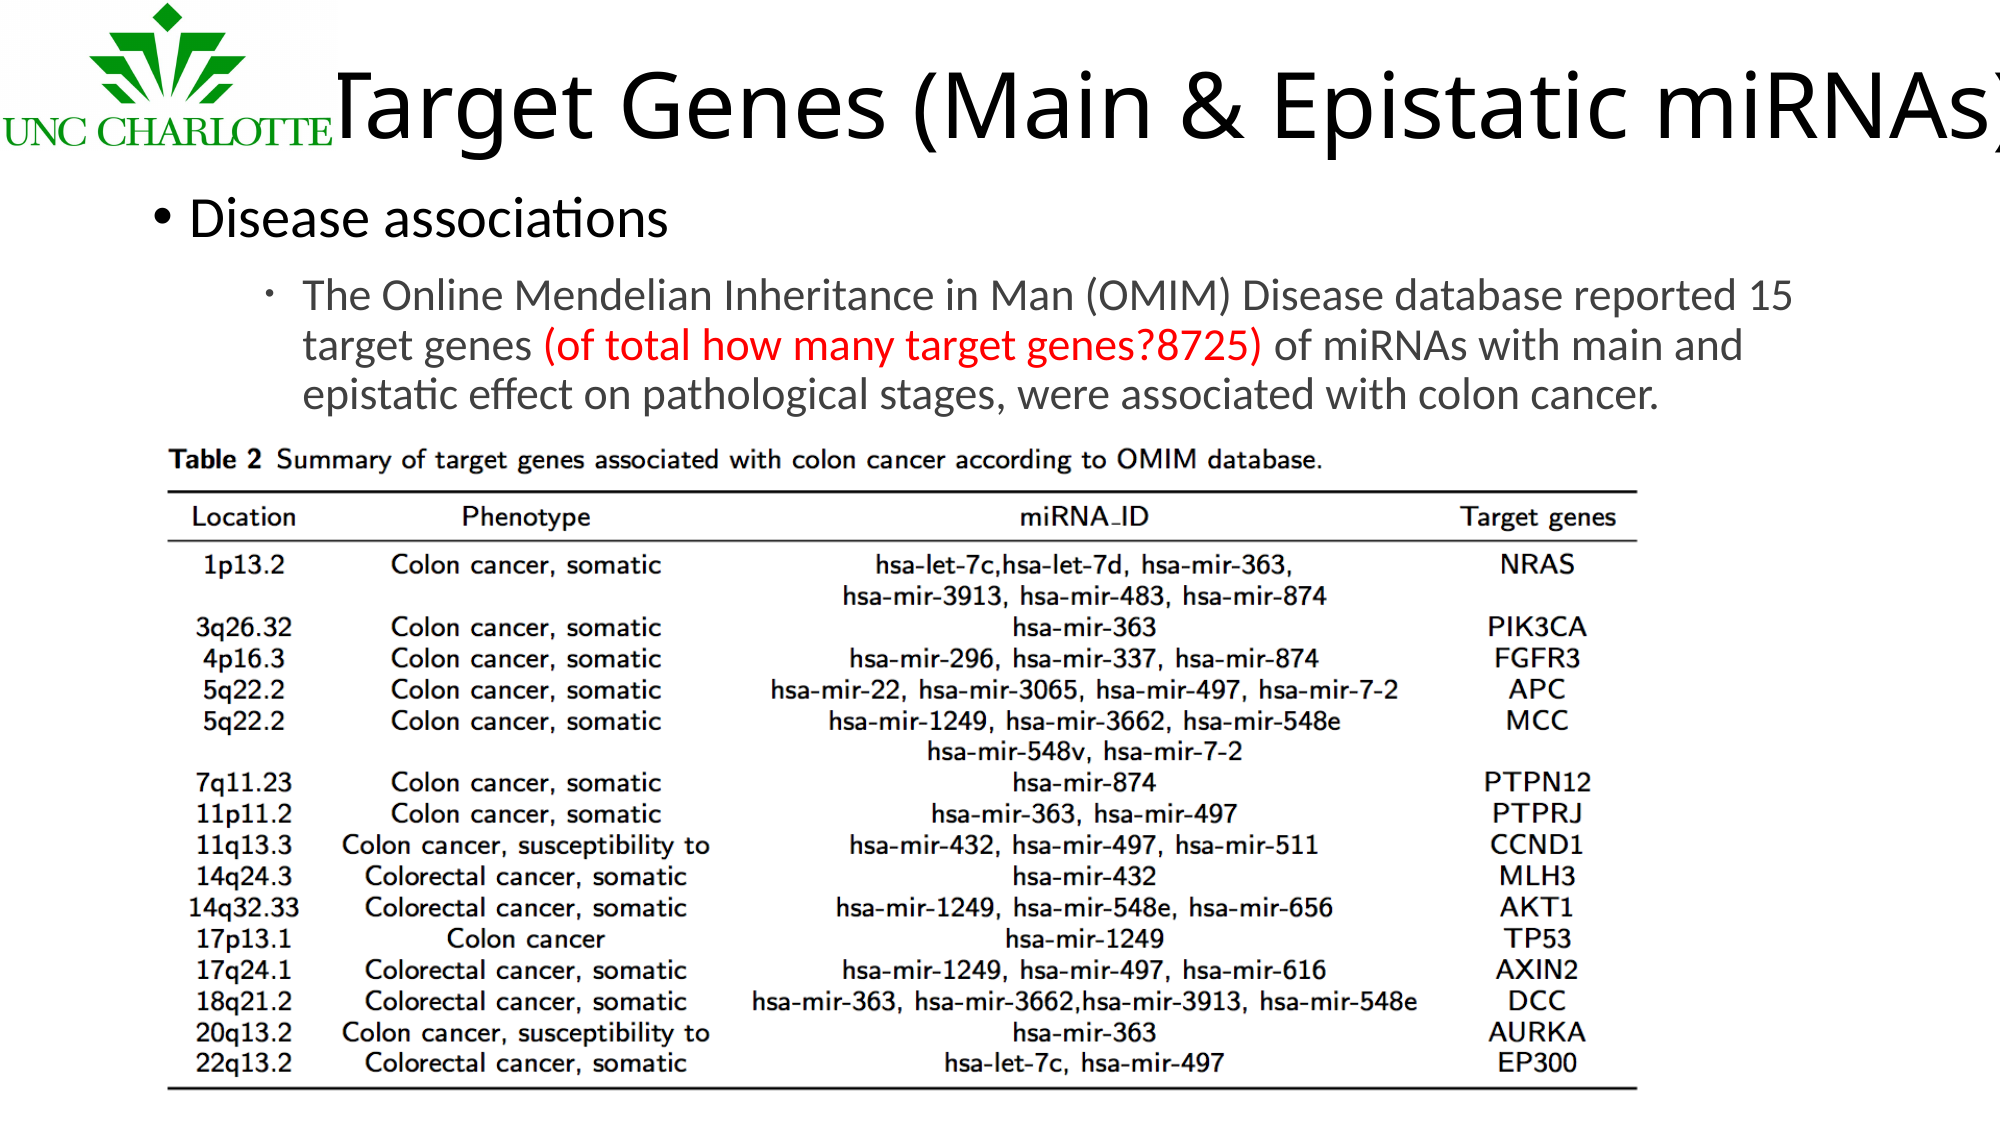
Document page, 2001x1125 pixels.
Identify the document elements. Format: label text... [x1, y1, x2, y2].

title Target Genes (Main & Epistatic miRNAs) [238, 0, 2000, 218]
picture [154, 434, 1647, 1103]
picture [0, 0, 338, 151]
list Disease associations The Online Mendelian Inheritance in Man (OMIM) Disease database reported 15 target genes (of total how many target genes?8725) of miRNAs with main and epistatic effect on pathological stages, were associated with colon cancer. [137, 179, 1863, 894]
